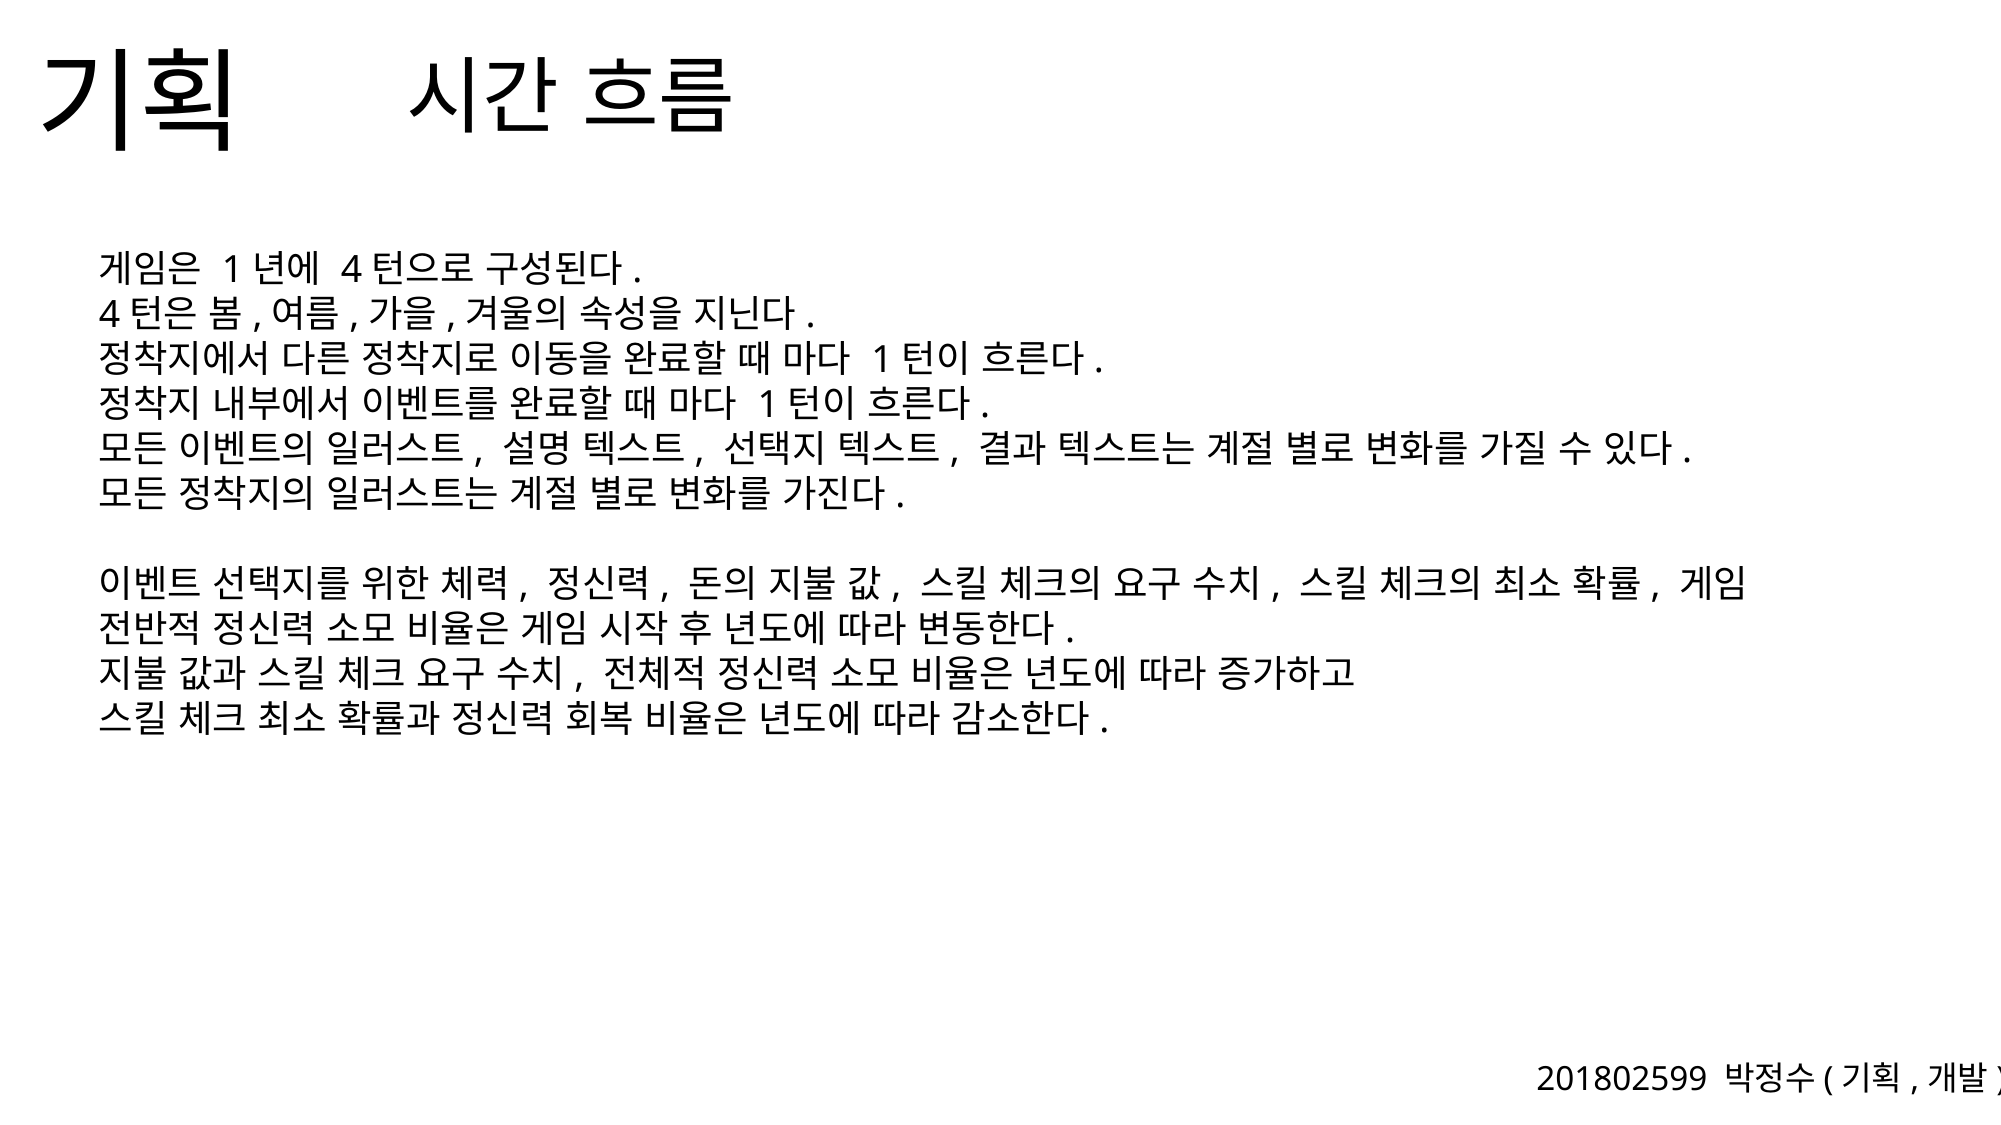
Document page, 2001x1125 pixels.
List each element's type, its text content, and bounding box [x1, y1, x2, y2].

text_box 게임은 1년에 4턴으로 구성된다. 4턴은 봄,여름,가을,겨울의 속성을 지닌다. 정착지에서 다른 정착지로 이동을 완료할 때 마다 1턴이 흐른다. 정착지 내부에서 이벤트를 완료할 때 마다 1턴이 흐른다. 모든 이벤트의 일러스트, 설명 텍스트, 선택지 텍스트, 결과 텍스트는 계절 별로 변화를 가질 수 있다. 모든 정착지의 일러스트는 계절 별로 변화를 가진다. 이벤트 선택지를 위한 체력, 정신력, 돈의 지불 값, 스킬 체크의 요구 수치, 스킬 체크의 최소 확률, 게임 전반적 정신력 소모 비율은 게임 시작 후 년도에 따라 변동한다. 지불 값과 스킬 체크 요구 수치, 전체적 정신력 소모 비율은 년도에 따라 증가하고 스킬 체크 최소 확률과 정신력 회복 비율은 년도에 따라 감소한다. [84, 237, 1827, 747]
text_box 시간 흐름 [391, 35, 1209, 151]
